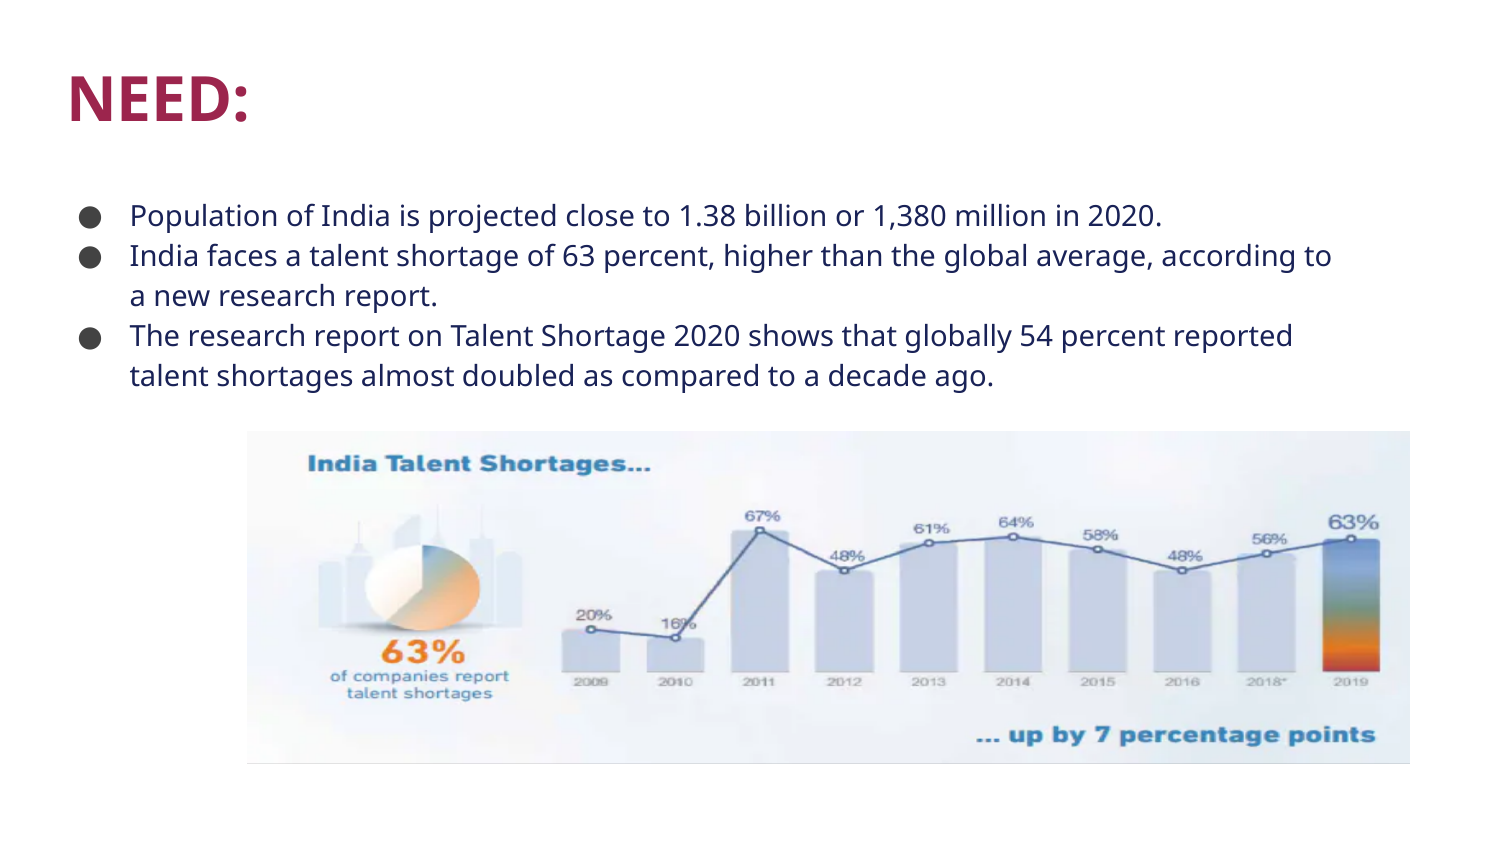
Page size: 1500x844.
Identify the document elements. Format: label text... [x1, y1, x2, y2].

picture [246, 431, 1410, 764]
title NEED: [51, 44, 1449, 145]
list Population of India is projected close to 1.38 billion or 1,380 million in 2020. India faces a talent shortage of 63 percent, higher than the global average, according to a new research report. The research report on Talent Shortage 2020 shows that globally 54 percent reported talent shortages almost doubled as compared to a decade ago. [39, 176, 1373, 750]
